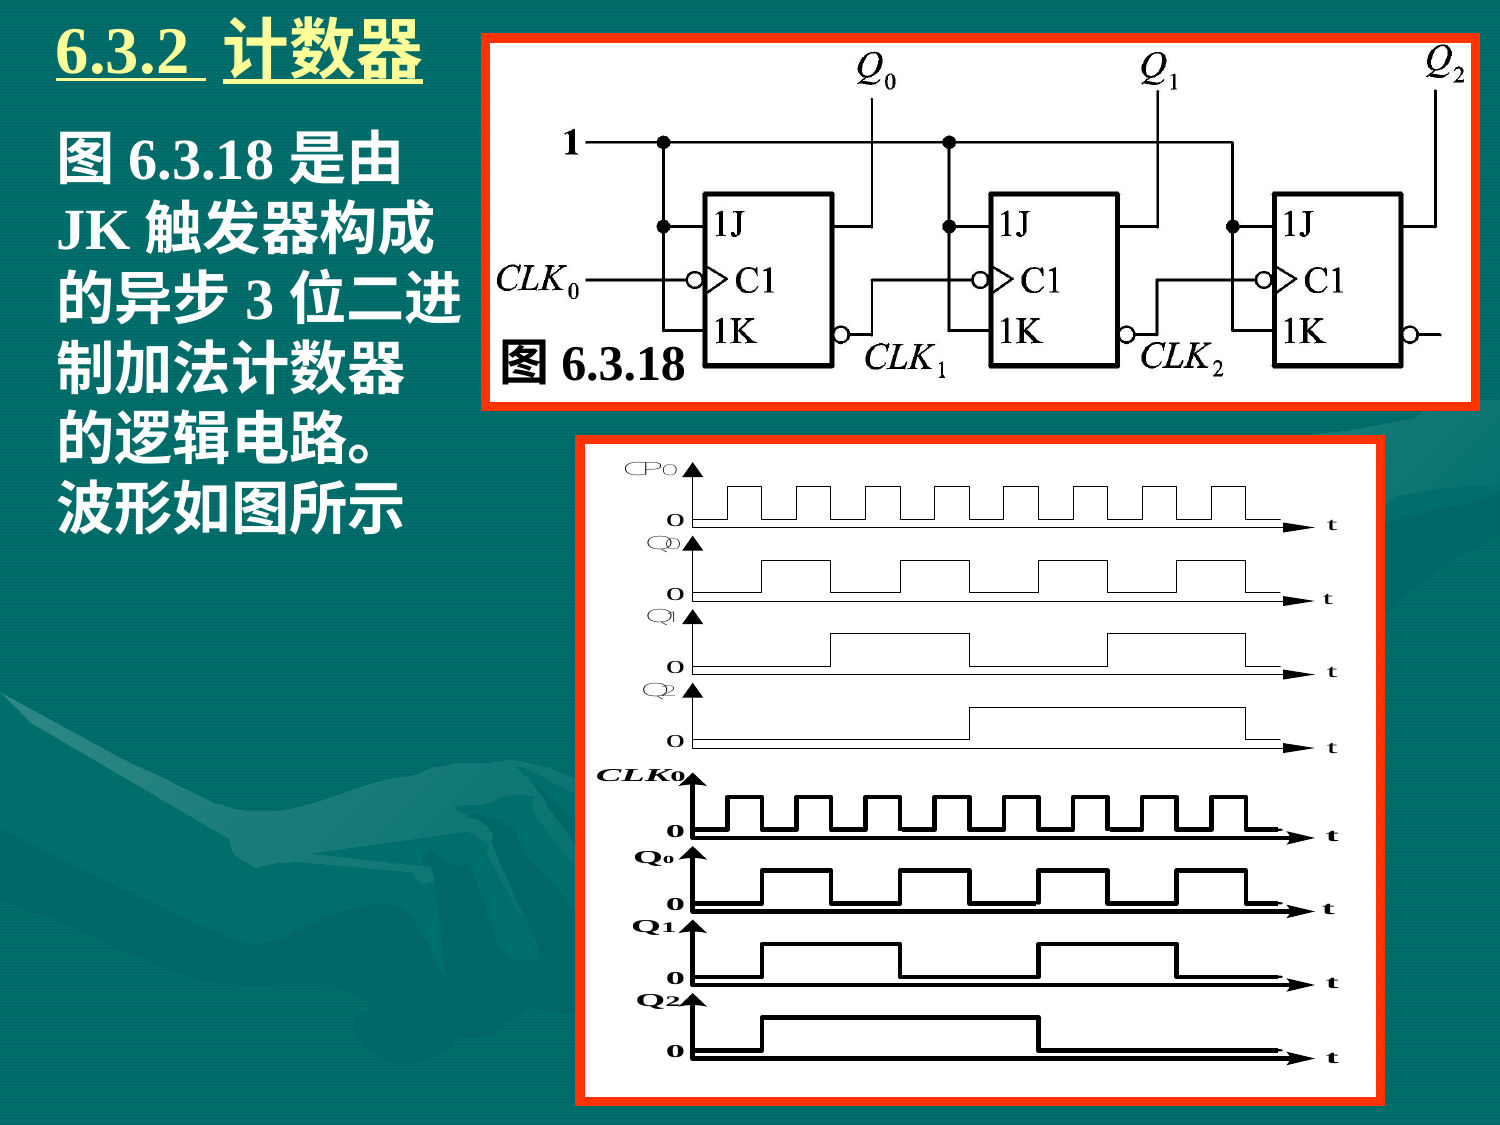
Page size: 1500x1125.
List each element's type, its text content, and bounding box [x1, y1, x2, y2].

title 图6.3.18是由JK触发器构成的异步3位二进制加法计数器的逻辑电路。波形如图所示 [41, 113, 479, 587]
text_box 6.3.2 计数器 [41, 0, 685, 79]
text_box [489, 42, 1471, 402]
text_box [584, 444, 1377, 1098]
